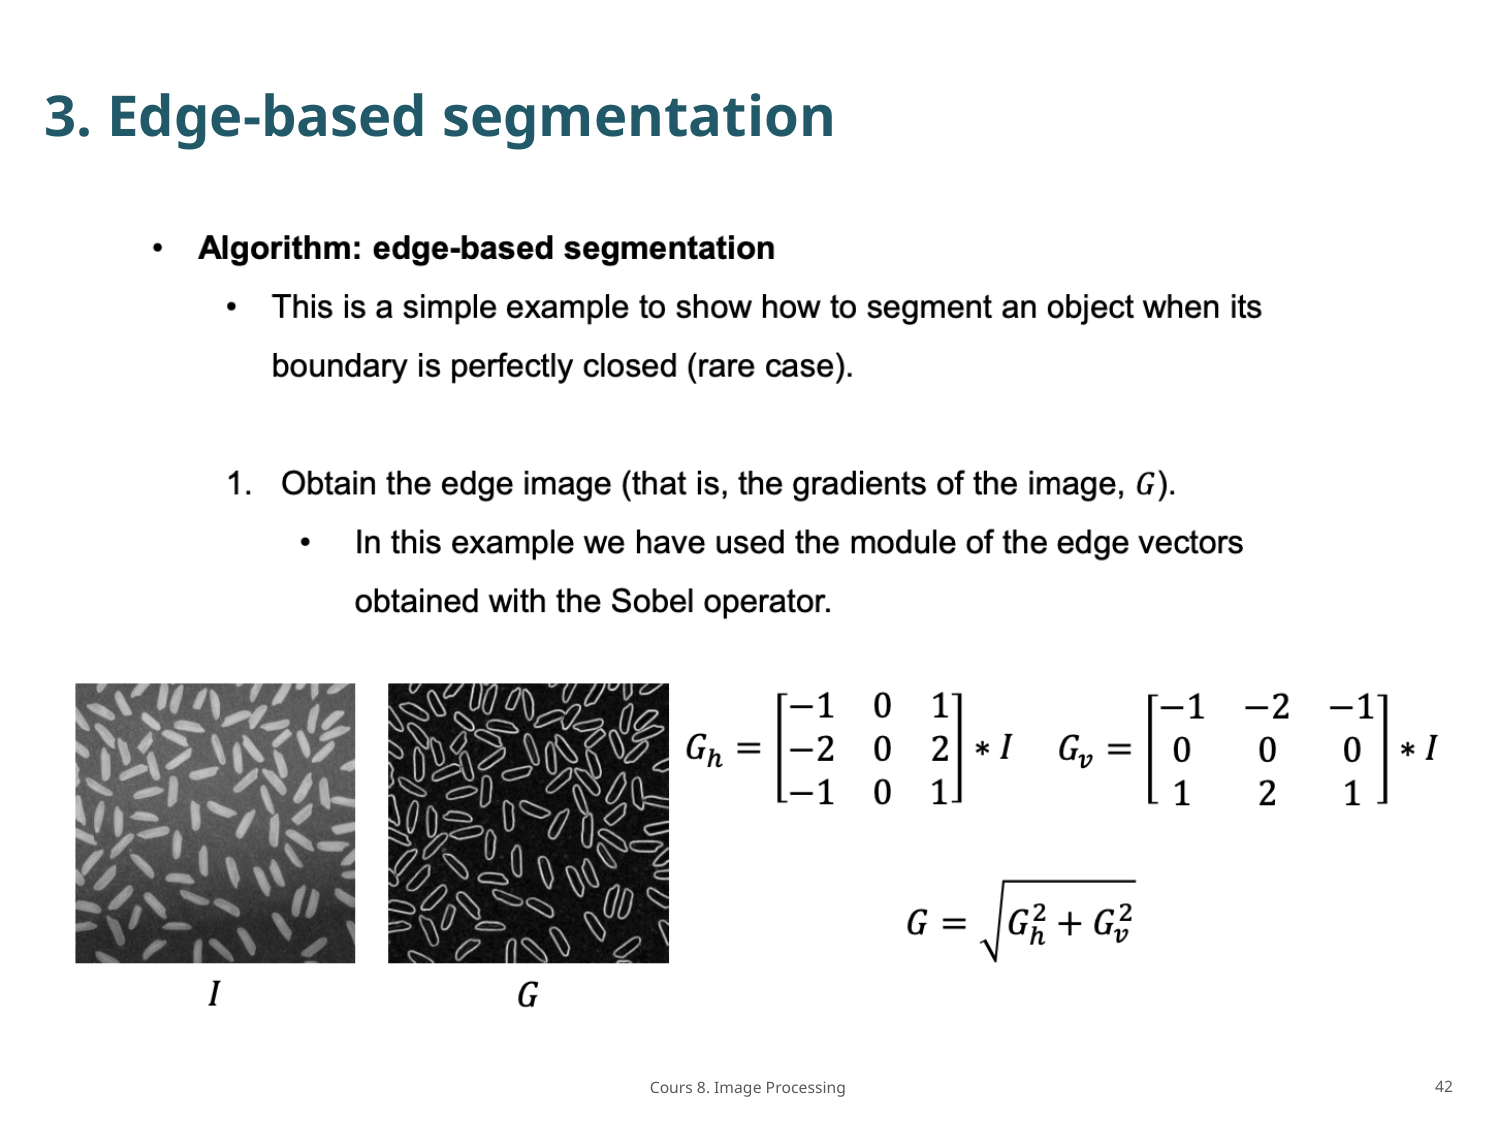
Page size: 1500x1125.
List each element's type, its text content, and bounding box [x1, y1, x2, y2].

picture [29, 195, 1467, 1049]
title 3. Edge-based segmentation [29, 30, 1466, 195]
footer Cours 8. Image Processing [510, 1069, 986, 1106]
slide_number 42 [1118, 1069, 1469, 1106]
